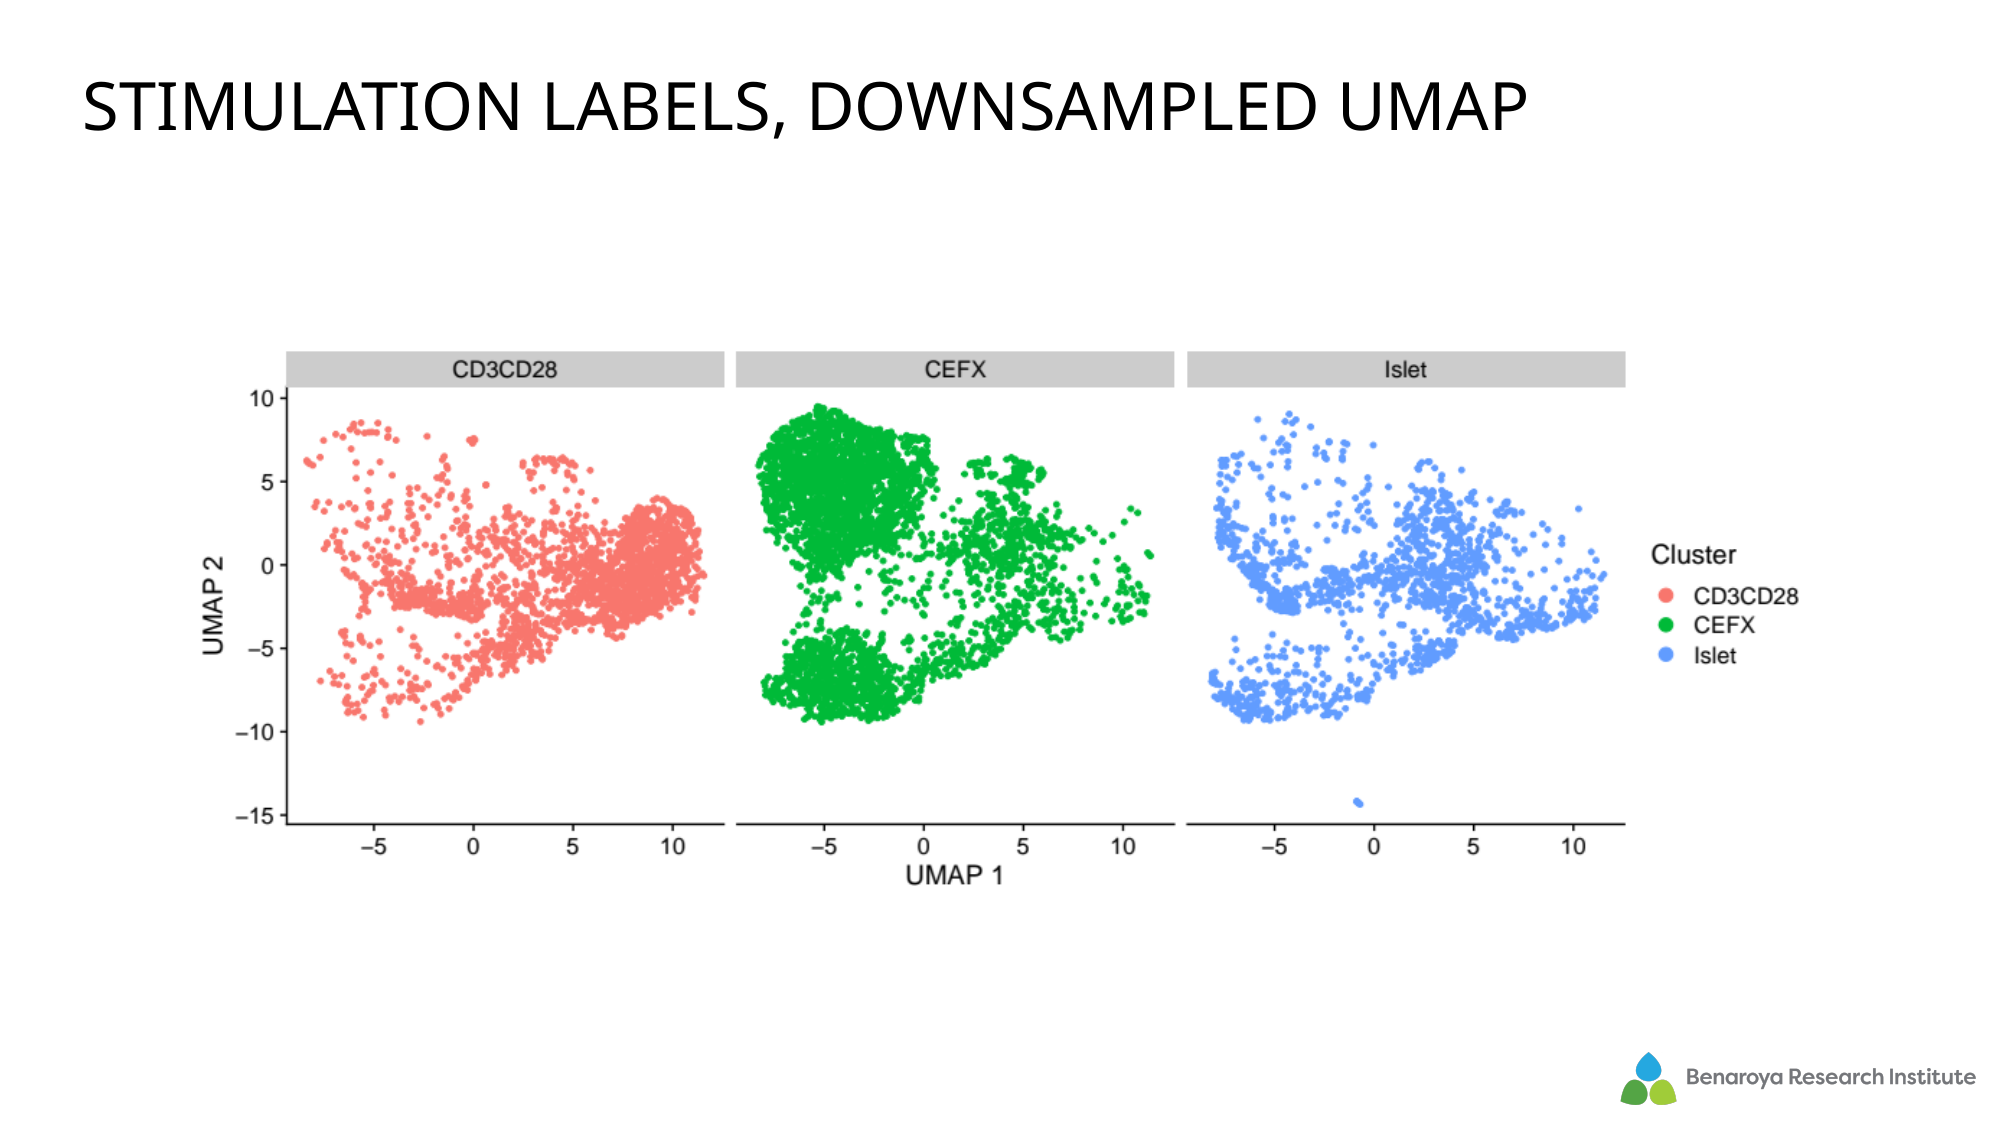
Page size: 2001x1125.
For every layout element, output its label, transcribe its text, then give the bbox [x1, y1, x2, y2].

picture [1620, 1052, 1976, 1105]
title Stimulation labels, downsampled umap [67, 59, 1932, 158]
picture [171, 184, 1829, 1013]
